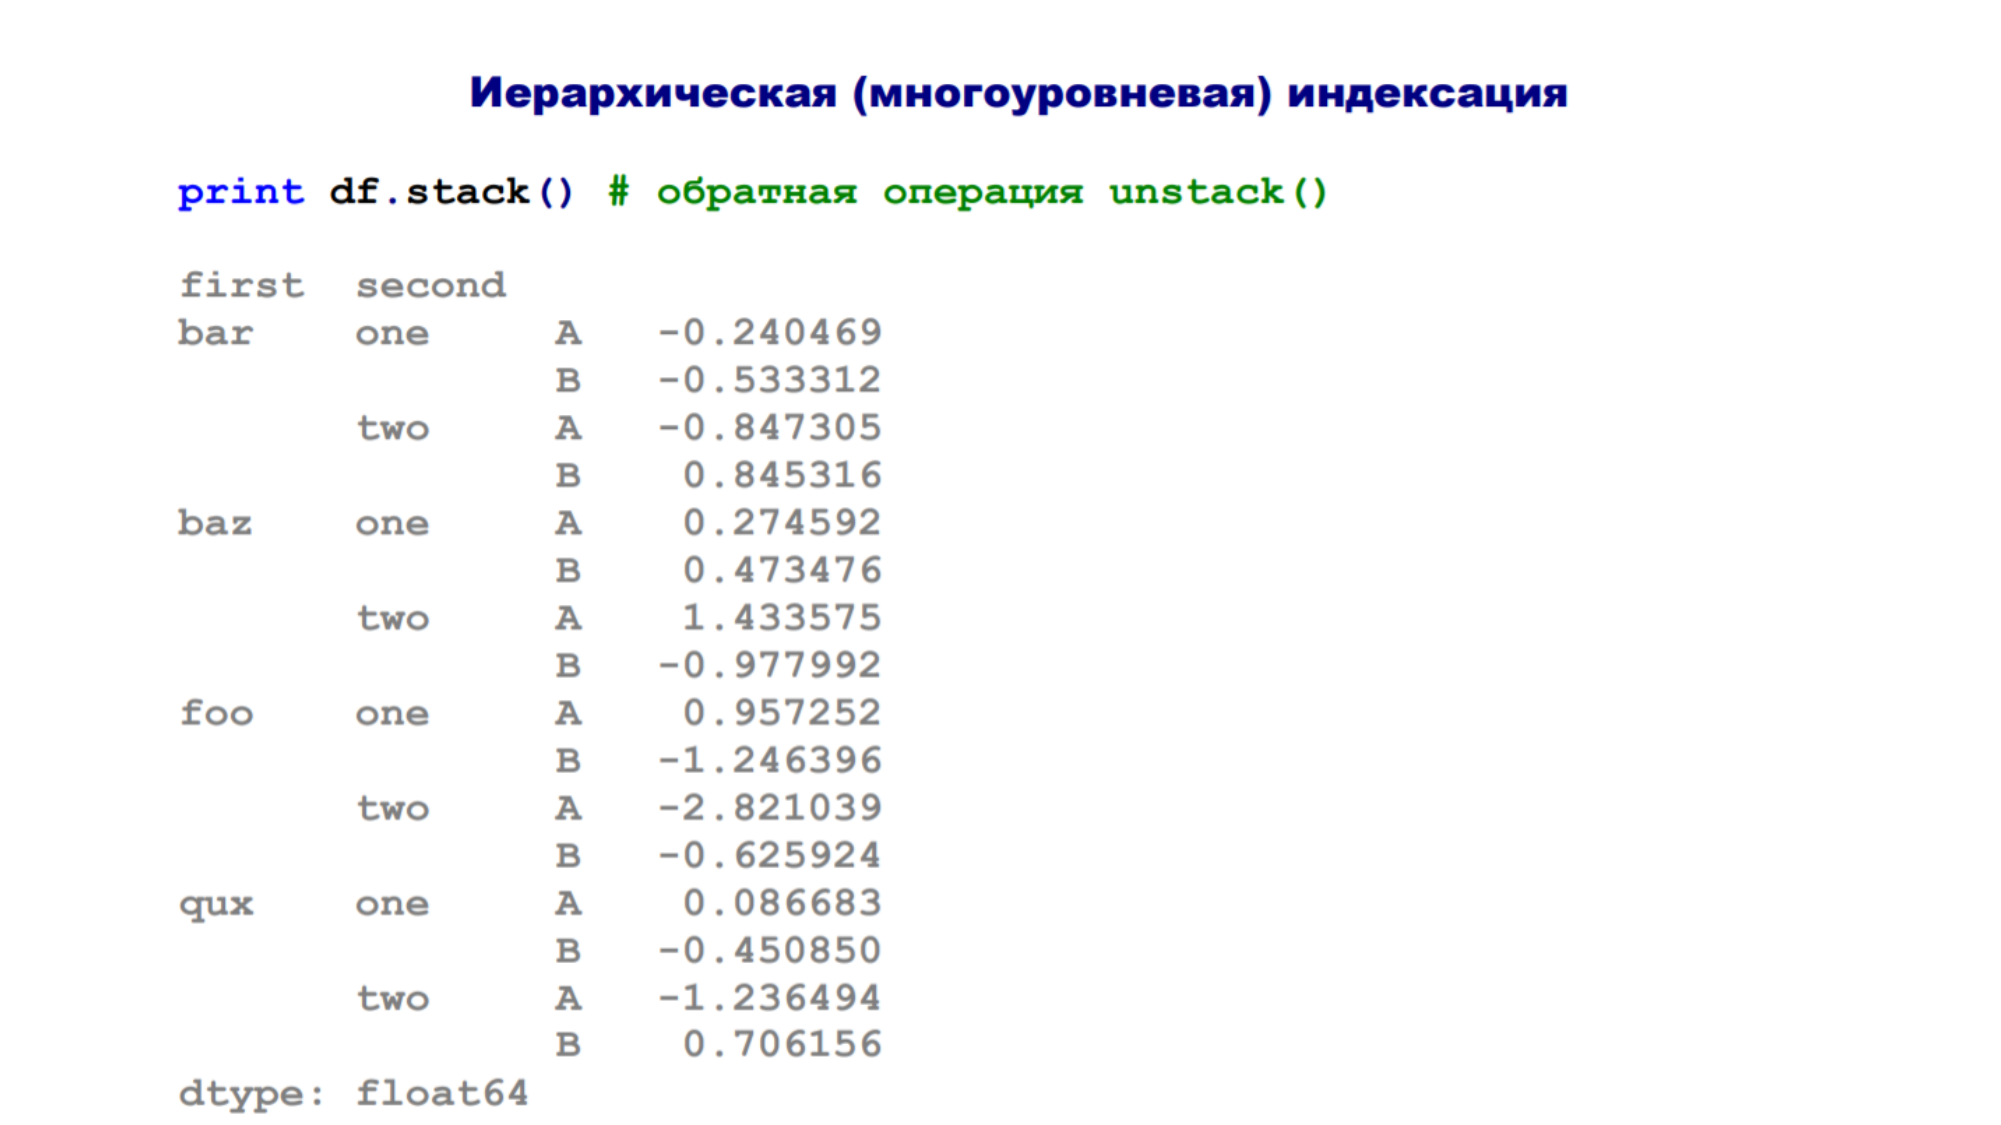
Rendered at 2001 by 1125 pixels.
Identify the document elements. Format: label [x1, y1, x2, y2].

list [164, 62, 1590, 1125]
